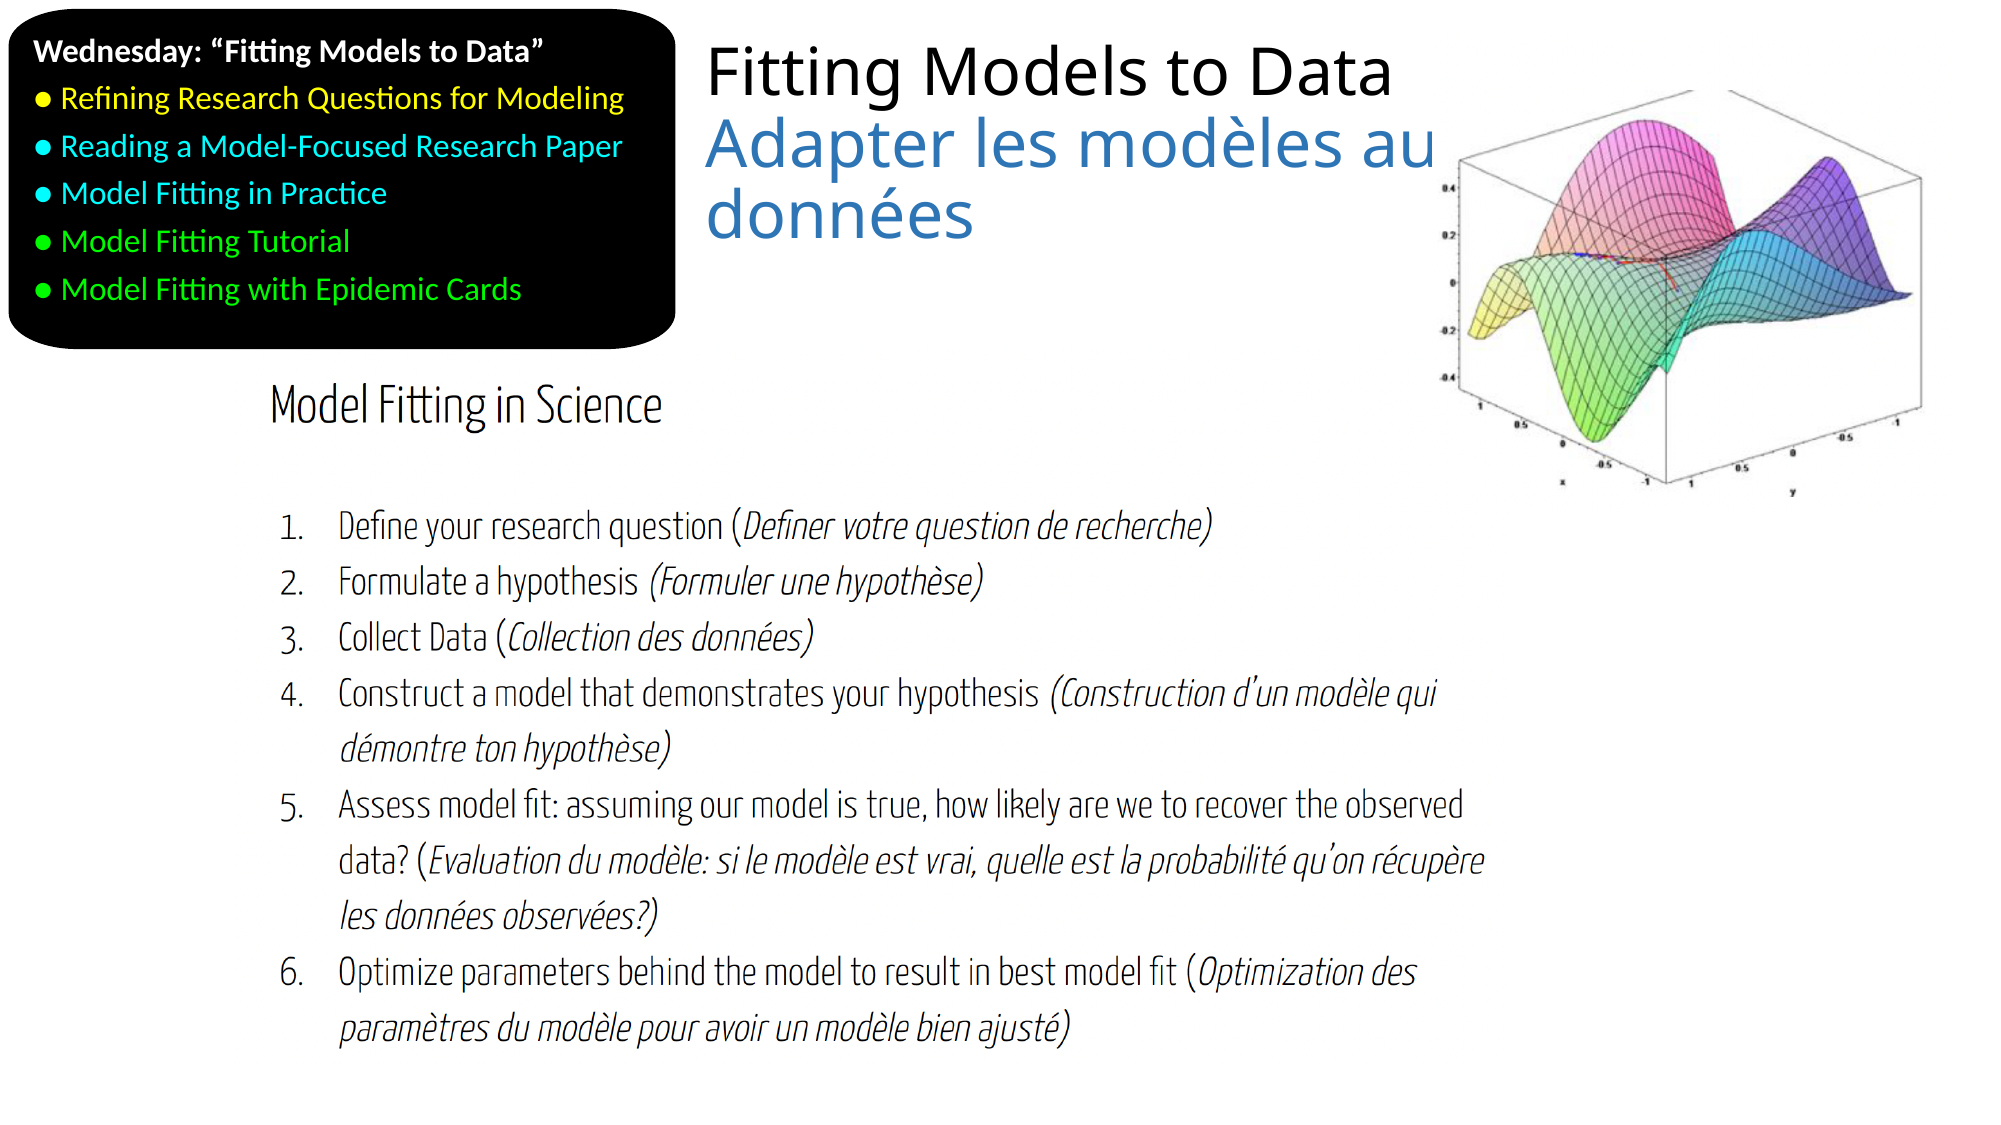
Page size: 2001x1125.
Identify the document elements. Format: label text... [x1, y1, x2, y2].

text_box Wednesday: “Fitting Models to Data” ● Refining Research Questions for Modeling ● Reading a Model-Focused Research Paper ● Model Fitting in Practice ● Model Fitting Tutorial ● Model Fitting with Epidemic Cards [11, 11, 673, 346]
title Fitting Models to Data Adapter les modèles aux données [690, 30, 1432, 262]
picture [233, 30, 1954, 1067]
